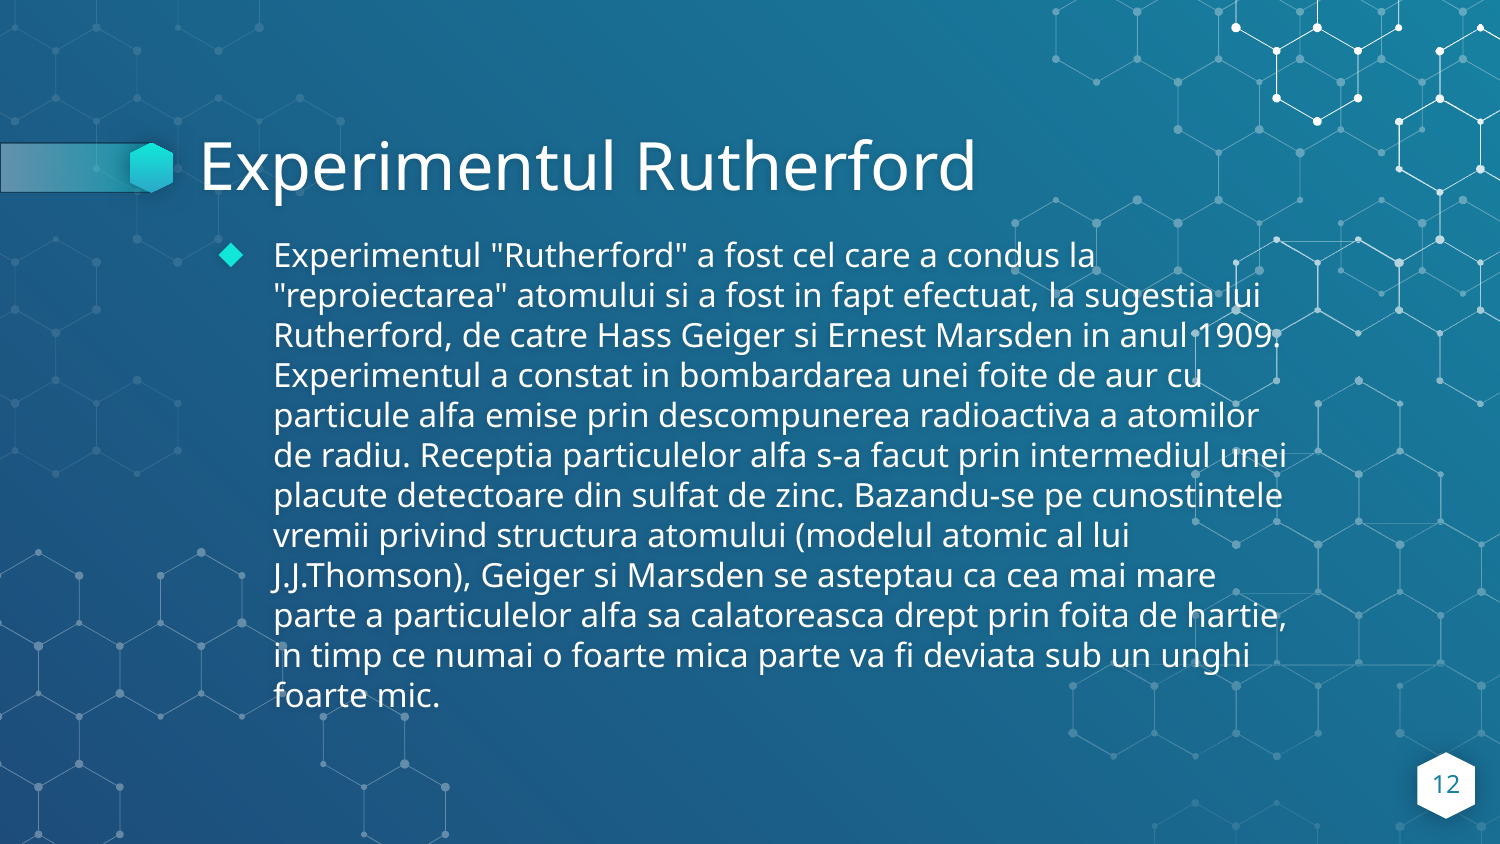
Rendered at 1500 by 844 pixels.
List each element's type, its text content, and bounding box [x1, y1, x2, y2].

list Experimentul "Rutherford" a fost cel care a condus la "reproiectarea" atomului si a fost in fapt efectuat, la sugestia lui Rutherford, de catre Hass Geiger si Ernest Marsden in anul 1909. Experimentul a constat in bombardarea unei foite de aur cu particule alfa emise prin descompunerea radioactiva a atomilor de radiu. Receptia particulelor alfa s-a facut prin intermediul unei placute detectoare din sulfat de zinc. Bazandu-se pe cunostintele vremii privind structura atomului (modelul atomic al lui J.J.Thomson), Geiger si Marsden se asteptau ca cea mai mare parte a particulelor alfa sa calatoreasca drept prin foita de hartie, in timp ce numai o foarte mica parte va fi deviata sub un unghi foarte mic. [198, 234, 1302, 733]
title Experimentul Rutherford [198, 140, 1302, 198]
slide_number 12 [1417, 752, 1475, 819]
